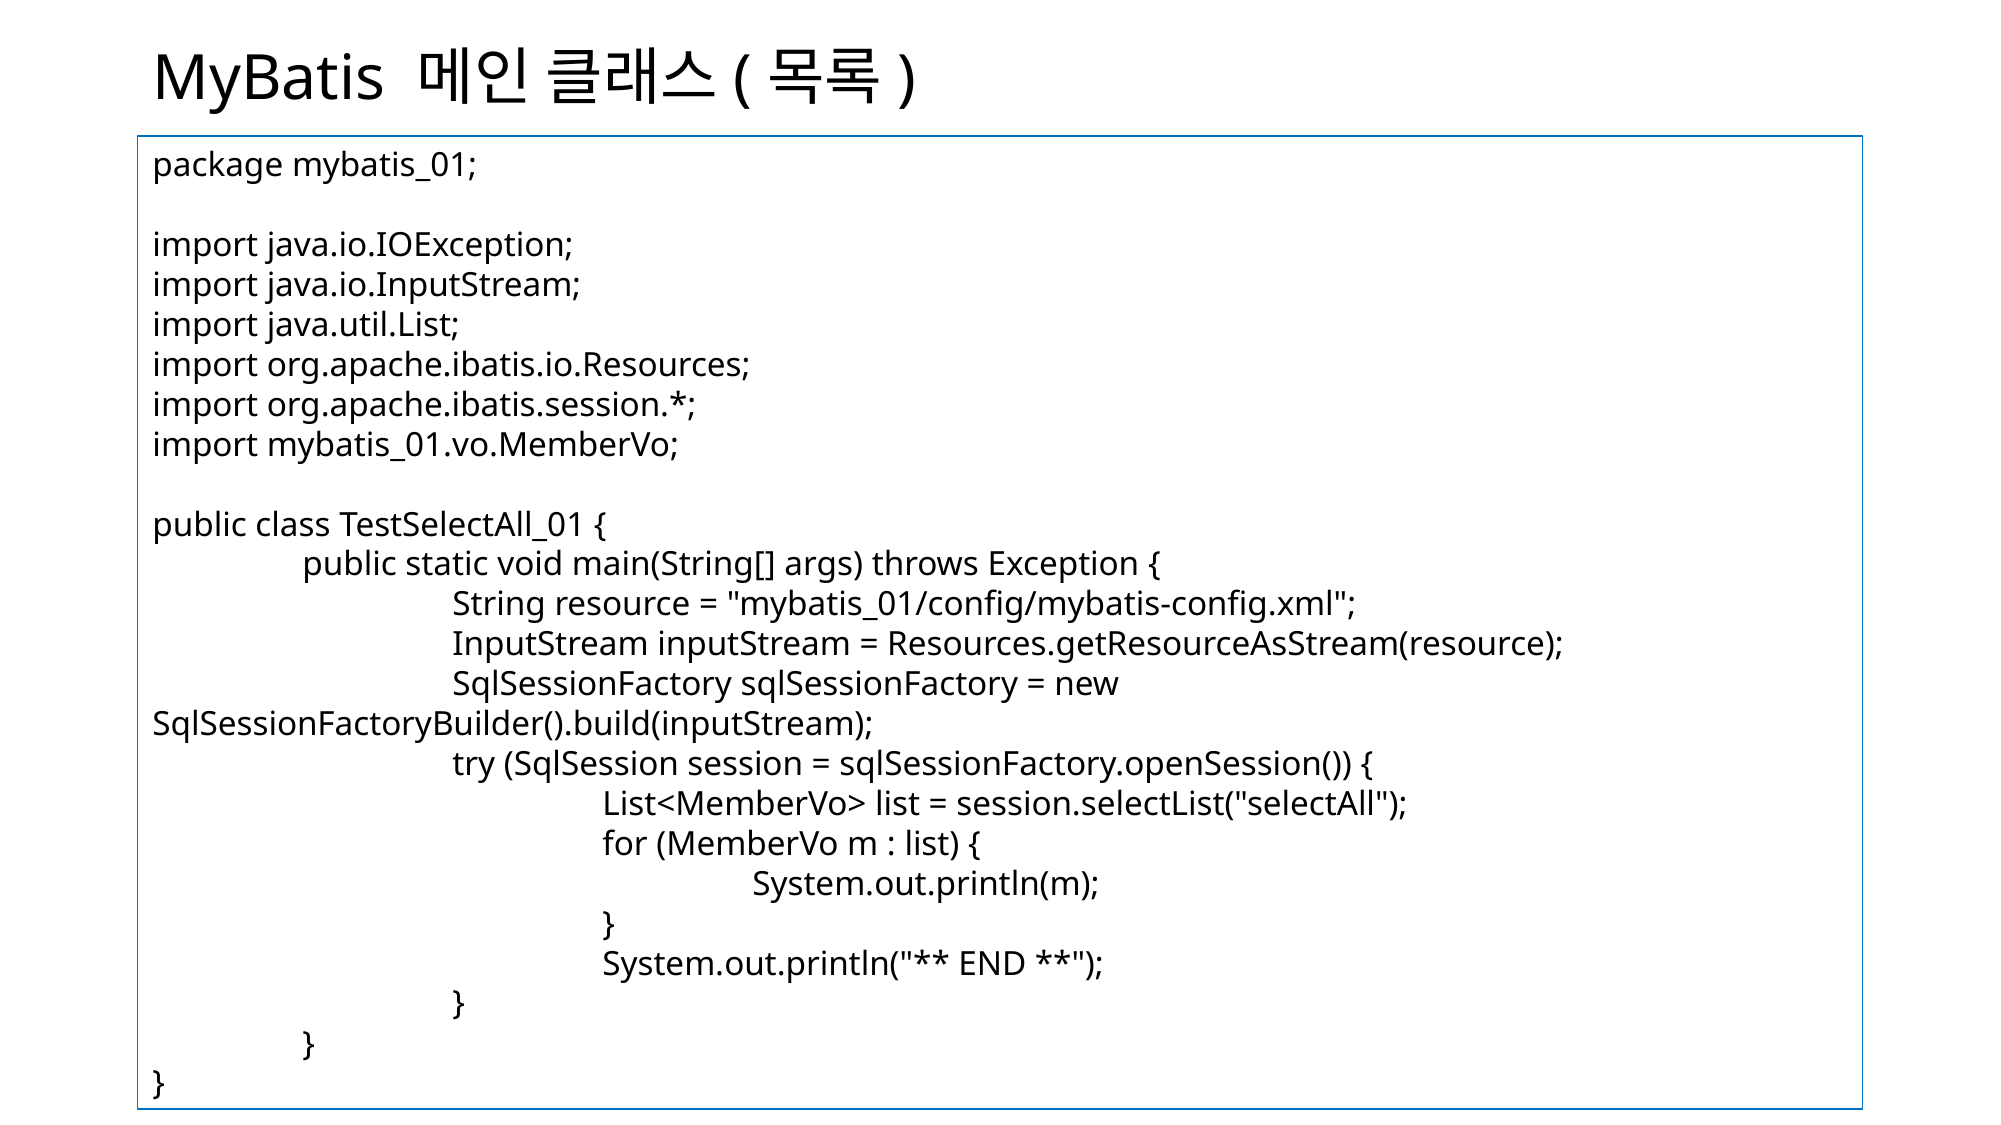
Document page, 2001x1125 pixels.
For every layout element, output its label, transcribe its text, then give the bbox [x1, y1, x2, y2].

title MyBatis 메인 클래스(목록) [137, 22, 1863, 135]
text_box package mybatis_01; import java.io.IOException; import java.io.InputStream; import java.util.List; import org.apache.ibatis.io.Resources; import org.apache.ibatis.session.*; import mybatis_01.vo.MemberVo; public class TestSelectAll_01 { public static void main(String[] args) throws Exception { String resource = "mybatis_01/config/mybatis-config.xml"; InputStream inputStream = Resources.getResourceAsStream(resource); SqlSessionFactory sqlSessionFactory = new SqlSessionFactoryBuilder().build(inputStream); try (SqlSession session = sqlSessionFactory.openSession()) { List<MemberVo> list = session.selectList("selectAll"); for (MemberVo m : list) { System.out.println(m); } System.out.println("** END **"); } } } [137, 135, 1863, 1109]
